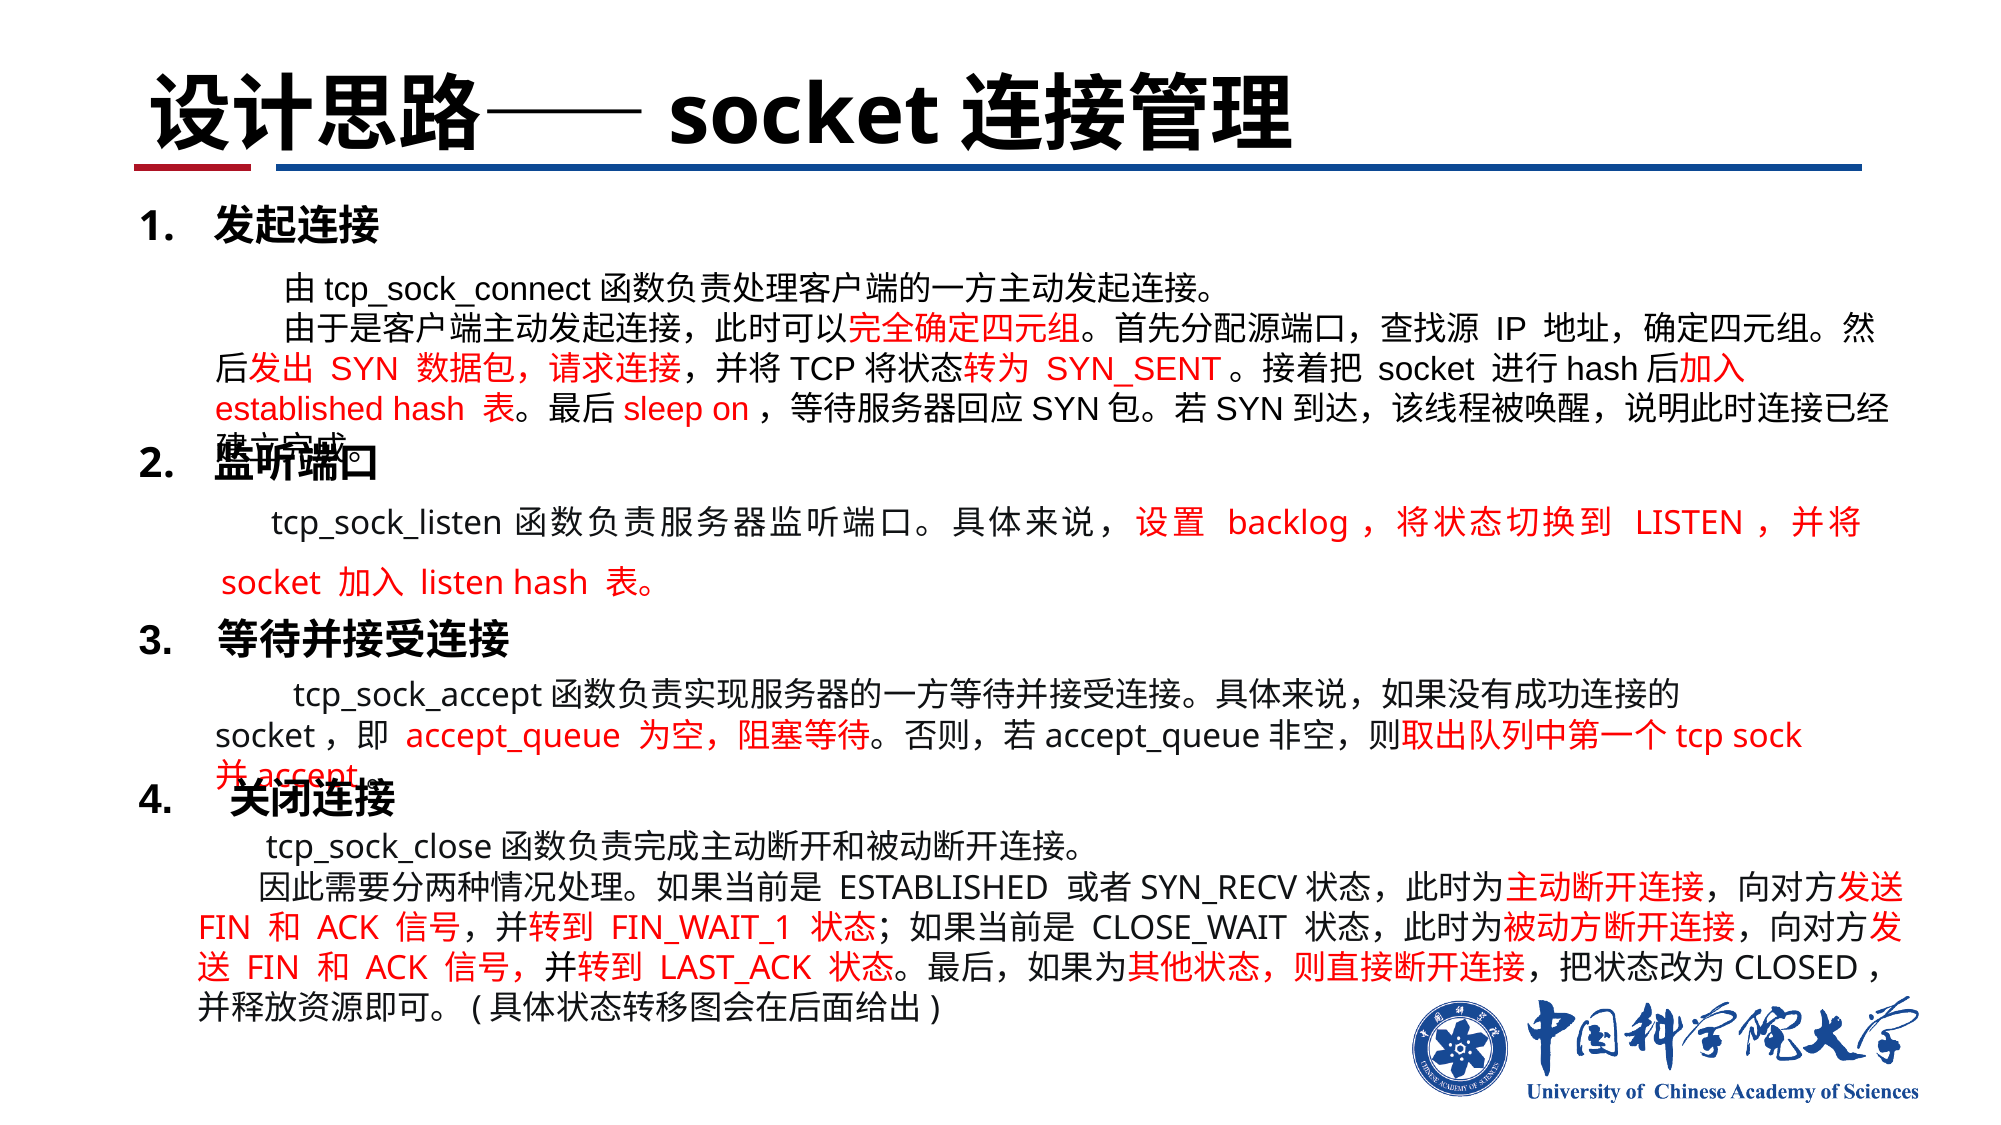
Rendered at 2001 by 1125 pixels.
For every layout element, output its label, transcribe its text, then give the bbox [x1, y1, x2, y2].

text_box tcp_sock_listen函数负责服务器监听端口。具体来说，设置 backlog，将状态切换到 LISTEN，并将 socket 加入 listen hash 表。 [93, 473, 1877, 609]
title 设计思路——socket连接管理 [133, 0, 1863, 168]
text_box tcp_sock_close函数负责完成主动断开和被动断开连接。 因此需要分两种情况处理。如果当前是 ESTABLISHED 或者SYN_RECV状态，此时为主动断开连接，向对方发送 FIN 和 ACK 信号，并转到 FIN_WAIT_1 状态；如果当前是 CLOSE_WAIT 状态，此时为被动方断开连接，向对方发送 FIN 和 ACK 信号，并转到 LAST_ACK 状态。最后，如果为其他状态，则直接断开连接，把状态改为CLOSED，并释放资源即可。(具体状态转移图会在后面给出) [183, 813, 1932, 1079]
text_box 由tcp_sock_connect函数负责处理客户端的一方主动发起连接。 由于是客户端主动发起连接，此时可以完全确定四元组。首先分配源端口，查找源 IP 地址，确定四元组。然后发出 SYN 数据包，请求连接，并将TCP将状态转为 SYN_SENT。接着把 socket 进行hash后加入 established hash 表。最后sleep on，等待服务器回应SYN包。若SYN到达，该线程被唤醒，说明此时连接已经建立完成。 [200, 259, 1915, 520]
text_box 3. 等待并接受连接 [123, 605, 890, 671]
text_box 4. 关闭连接 [123, 764, 890, 829]
text_box 发起连接 [123, 191, 890, 257]
text_box 监听端口 [123, 428, 890, 493]
picture [1412, 1079, 1919, 1103]
text_box tcp_sock_accept函数负责实现服务器的一方等待并接受连接。具体来说，如果没有成功连接的 socket，即 accept_queue 为空，阻塞等待。否则，若accept_queue非空，则取出队列中第一个tcp sock 并accept。 [200, 662, 1843, 813]
